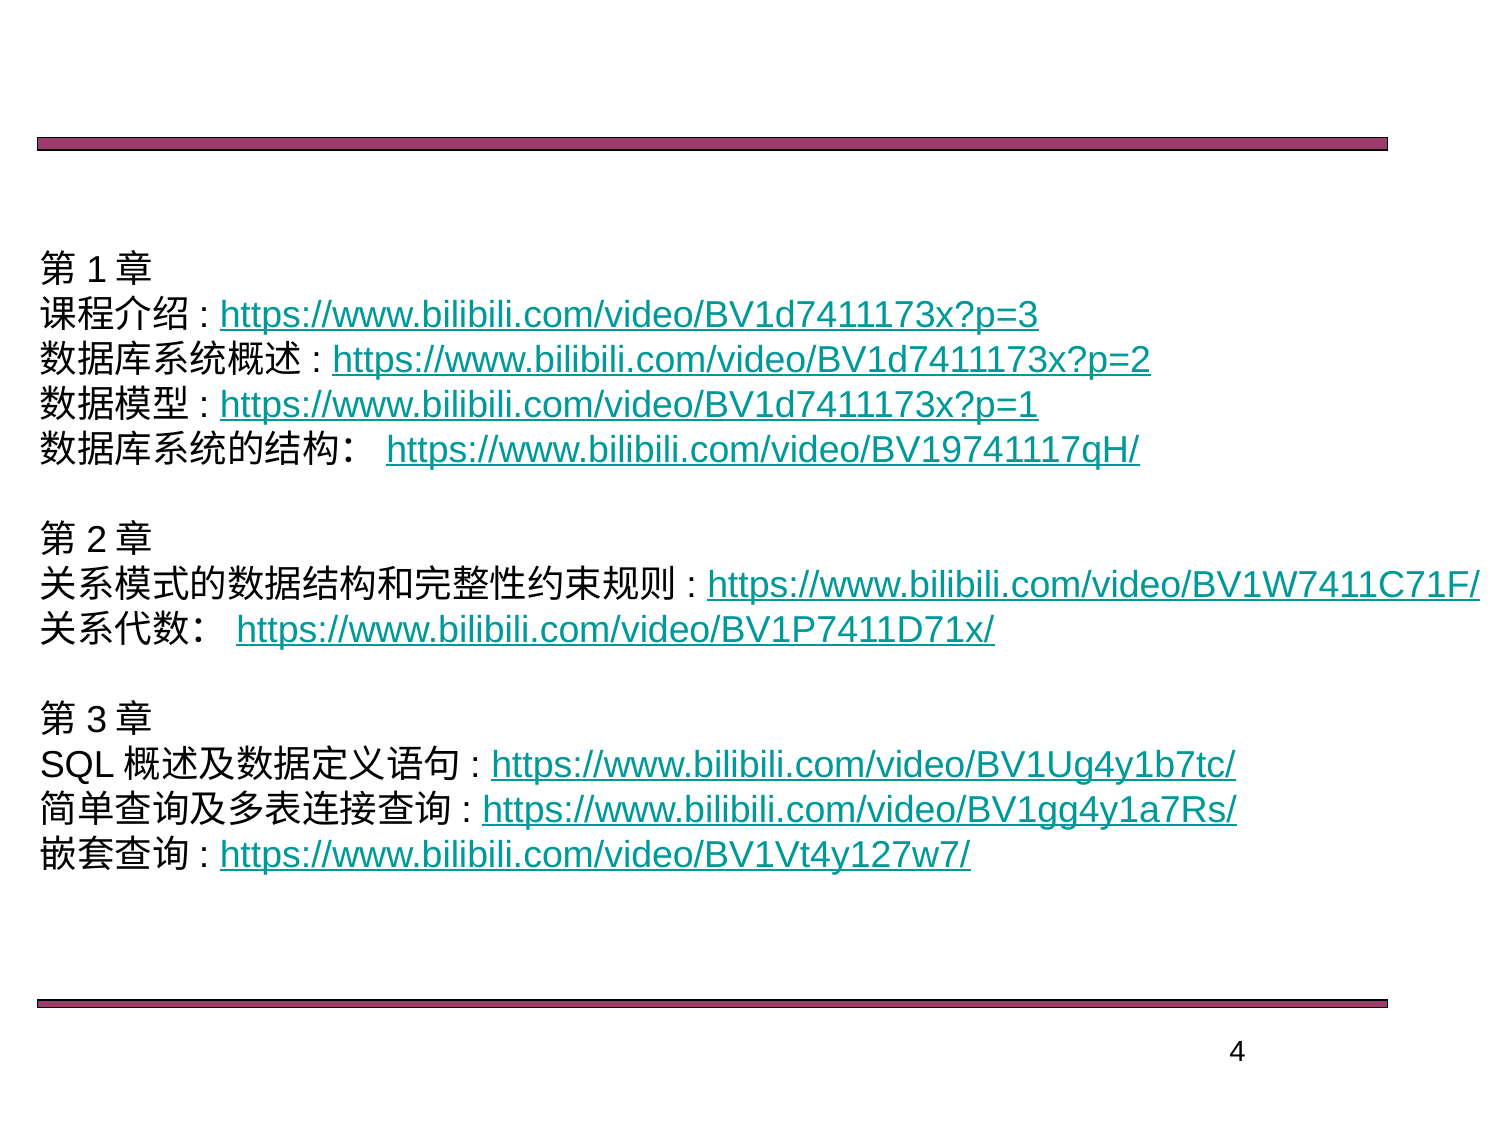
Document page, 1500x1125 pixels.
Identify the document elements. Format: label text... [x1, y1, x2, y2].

text_box 第1章 课程介绍: https://www.bilibili.com/video/BV1d7411173x?p=3 数据库系统概述: https://www.bilibili.com/video/BV1d7411173x?p=2 数据模型: https://www.bilibili.com/video/BV1d7411173x?p=1 数据库系统的结构：https://www.bilibili.com/video/BV19741117qH/ 第2章 关系模式的数据结构和完整性约束规则: https://www.bilibili.com/video/BV1W7411C71F/ 关系代数：https://www.bilibili.com/video/BV1P7411D71x/ 第3章 SQL概述及数据定义语句: https://www.bilibili.com/video/BV1Ug4y1b7tc/ 简单查询及多表连接查询: https://www.bilibili.com/video/BV1gg4y1a7Rs/ 嵌套查询: https://www.bilibili.com/video/BV1Vt4y127w7/ [24, 237, 1500, 928]
slide_number 4 [1062, 1025, 1413, 1066]
